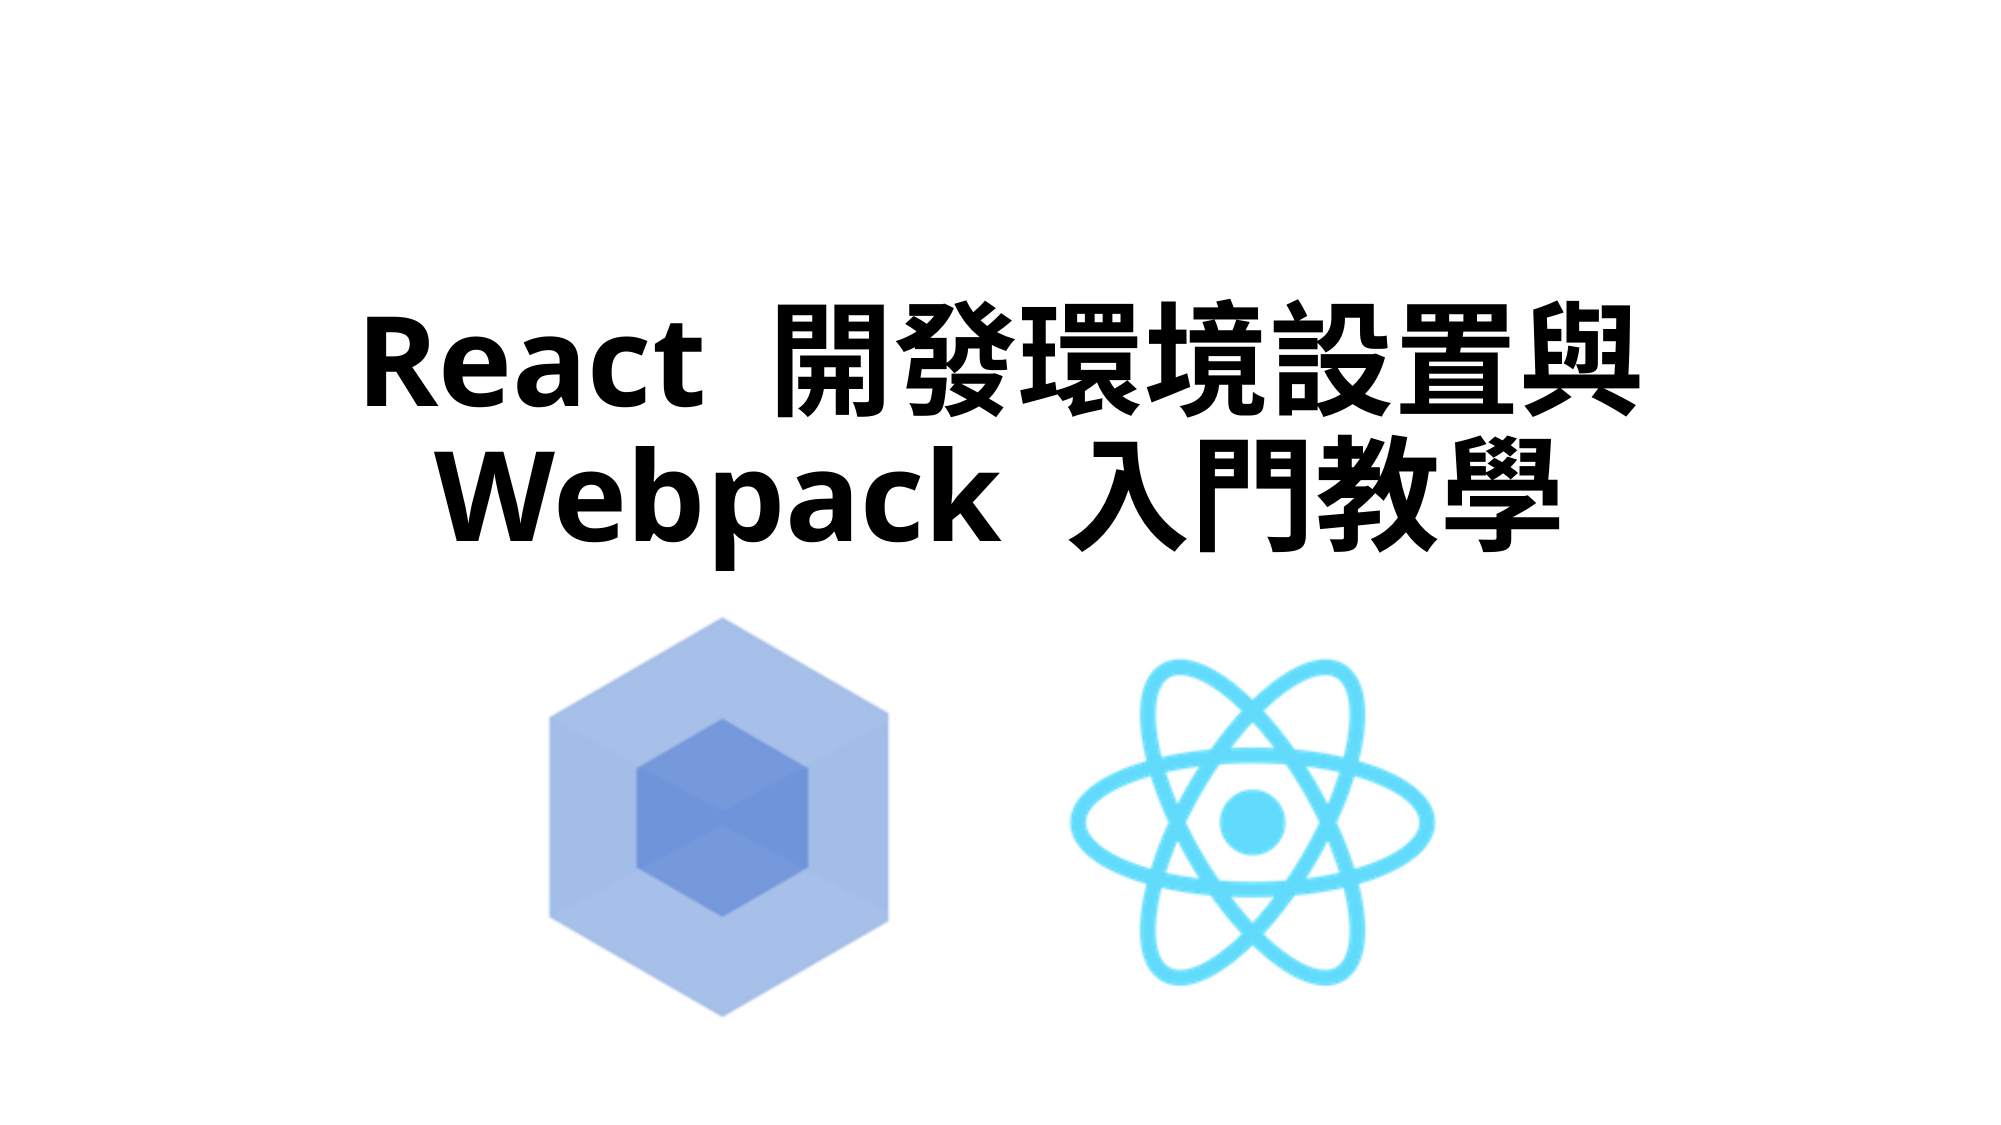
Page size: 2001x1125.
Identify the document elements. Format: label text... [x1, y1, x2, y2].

picture [503, 575, 1497, 1058]
title React 開發環境設置與 Webpack 入門教學 [249, 184, 1750, 576]
